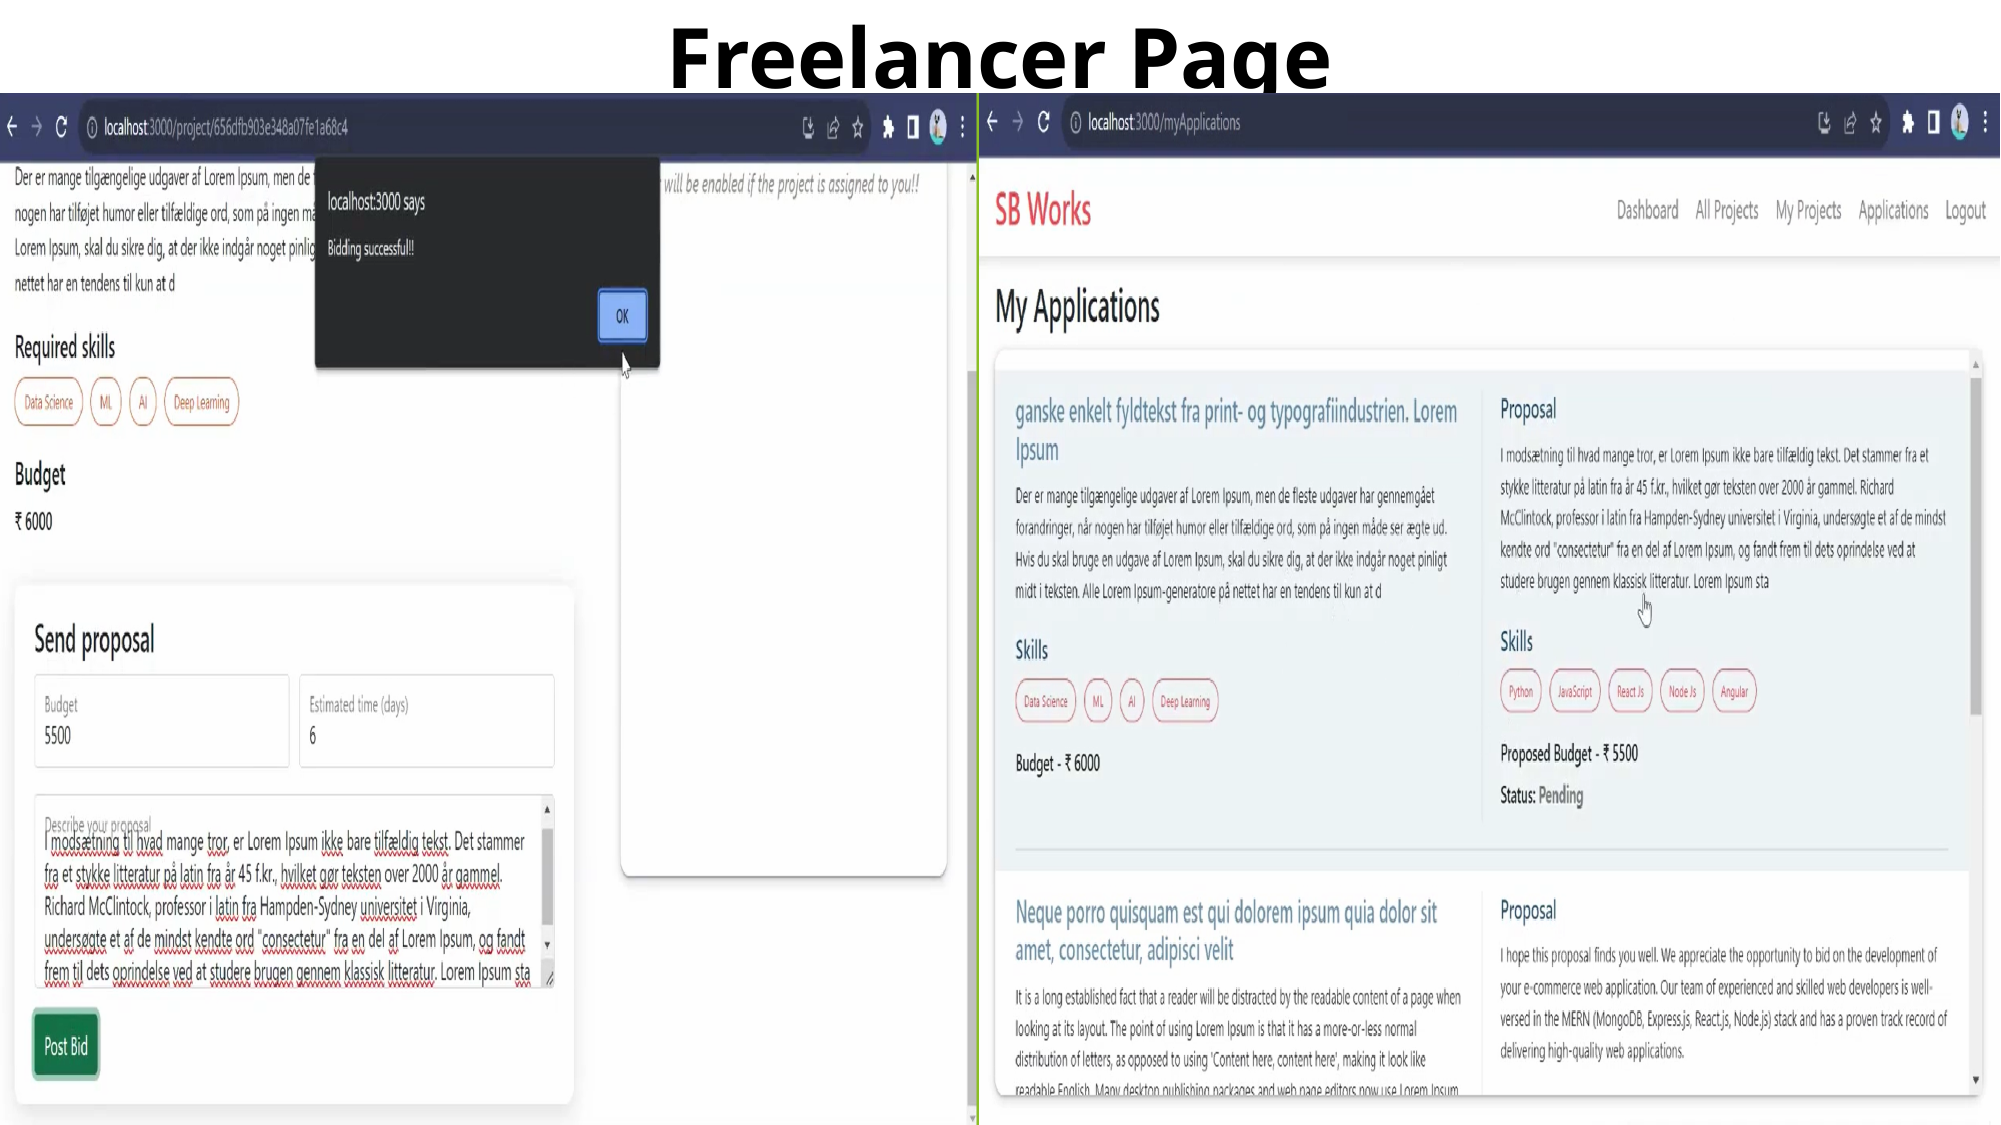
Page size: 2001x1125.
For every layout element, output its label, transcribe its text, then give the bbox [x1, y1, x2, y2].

title Freelancer Page [0, 0, 2000, 93]
picture [0, 93, 2000, 1125]
